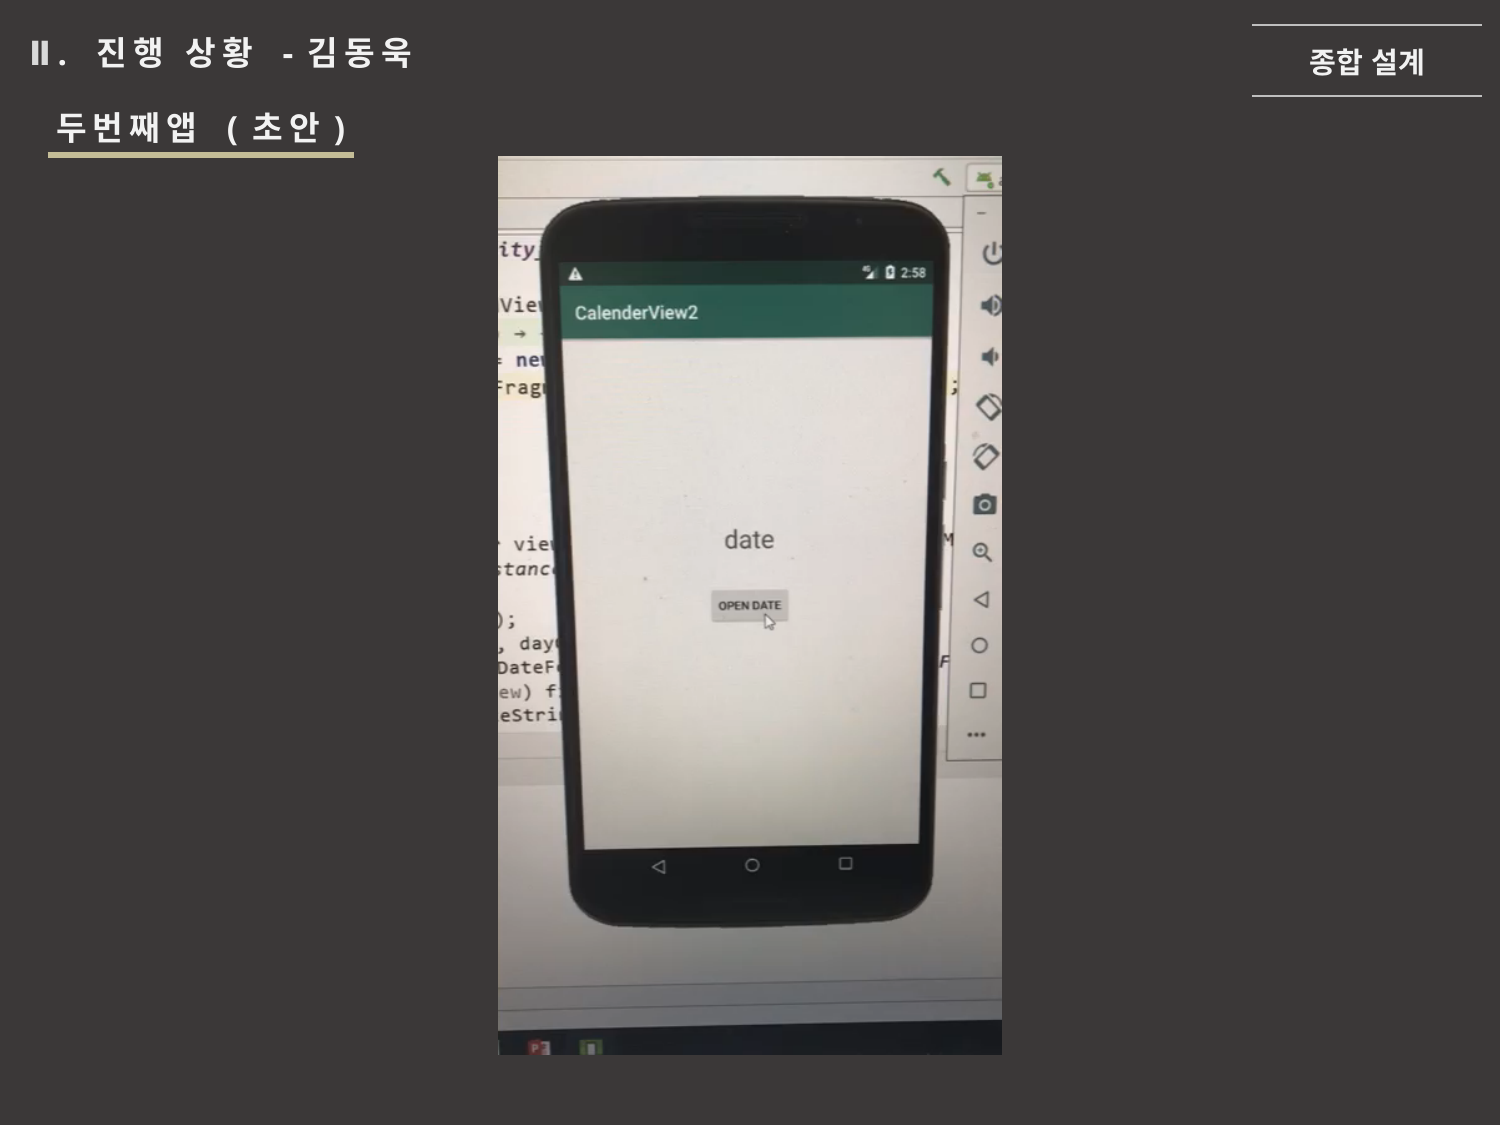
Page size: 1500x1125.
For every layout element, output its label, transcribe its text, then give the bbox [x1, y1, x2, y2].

text_box 두번째앱 (초안) [19, 99, 361, 155]
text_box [1251, 0, 1483, 97]
text_box Ⅱ. 진행 상황 -김동욱 [14, 25, 603, 80]
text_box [497, 155, 1003, 1056]
